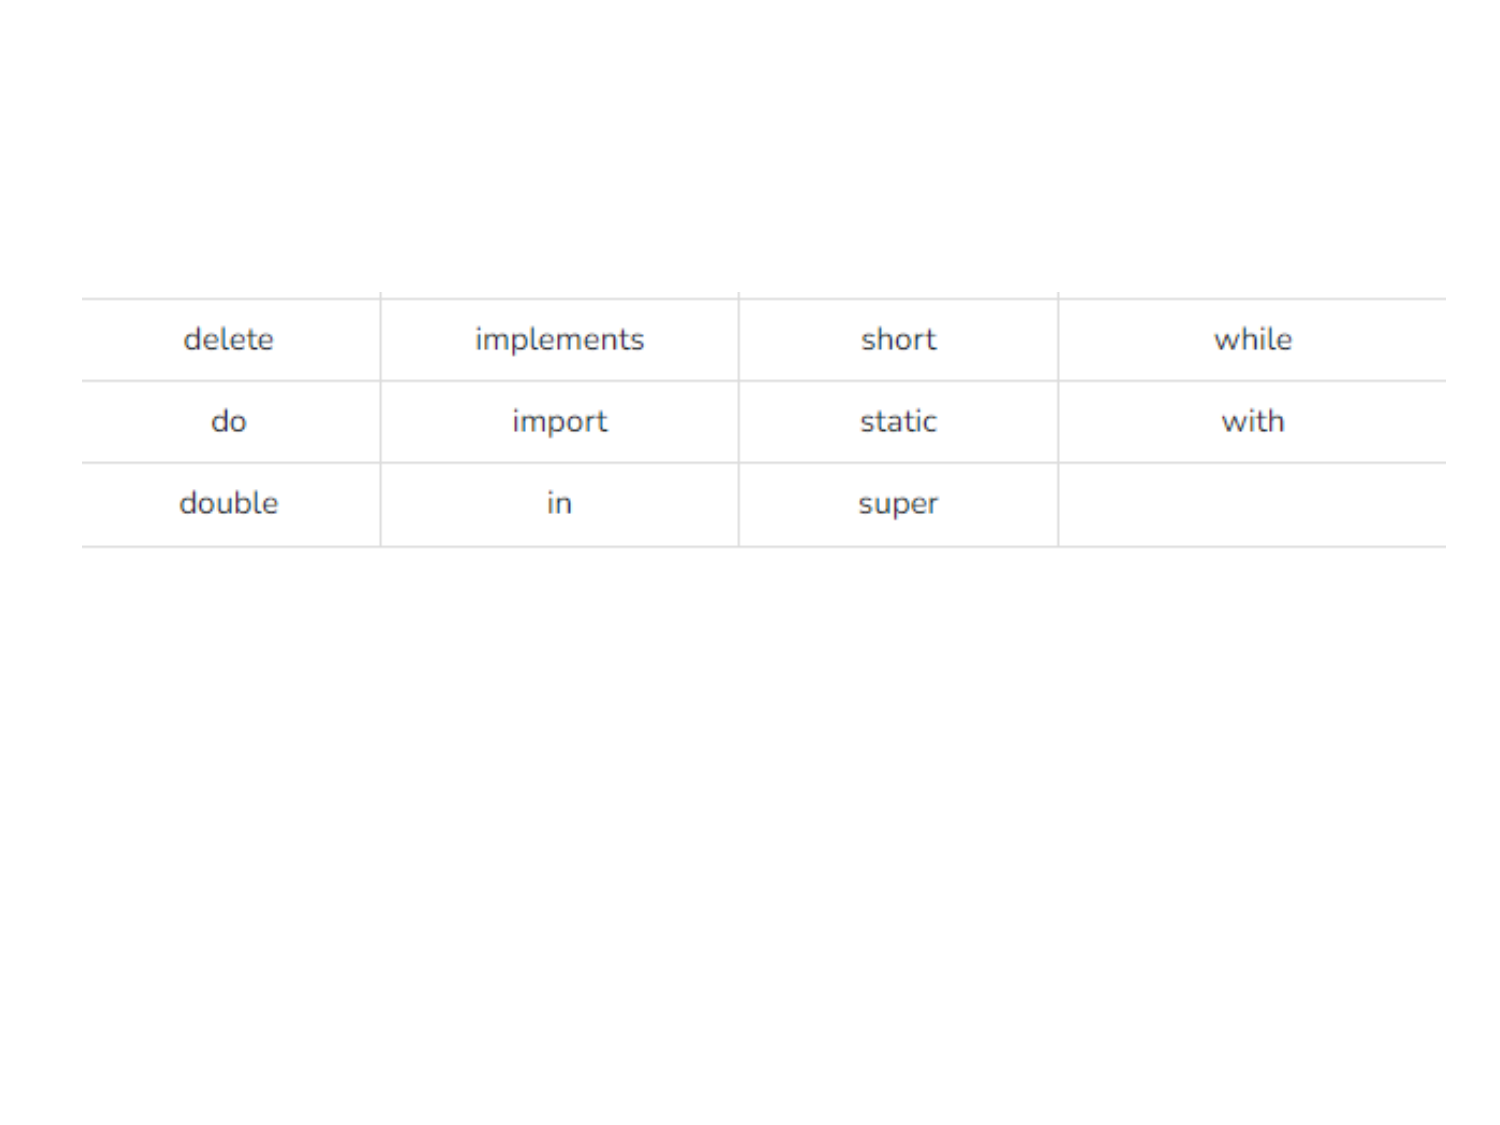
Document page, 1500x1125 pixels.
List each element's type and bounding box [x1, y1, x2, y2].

picture [81, 292, 1446, 570]
